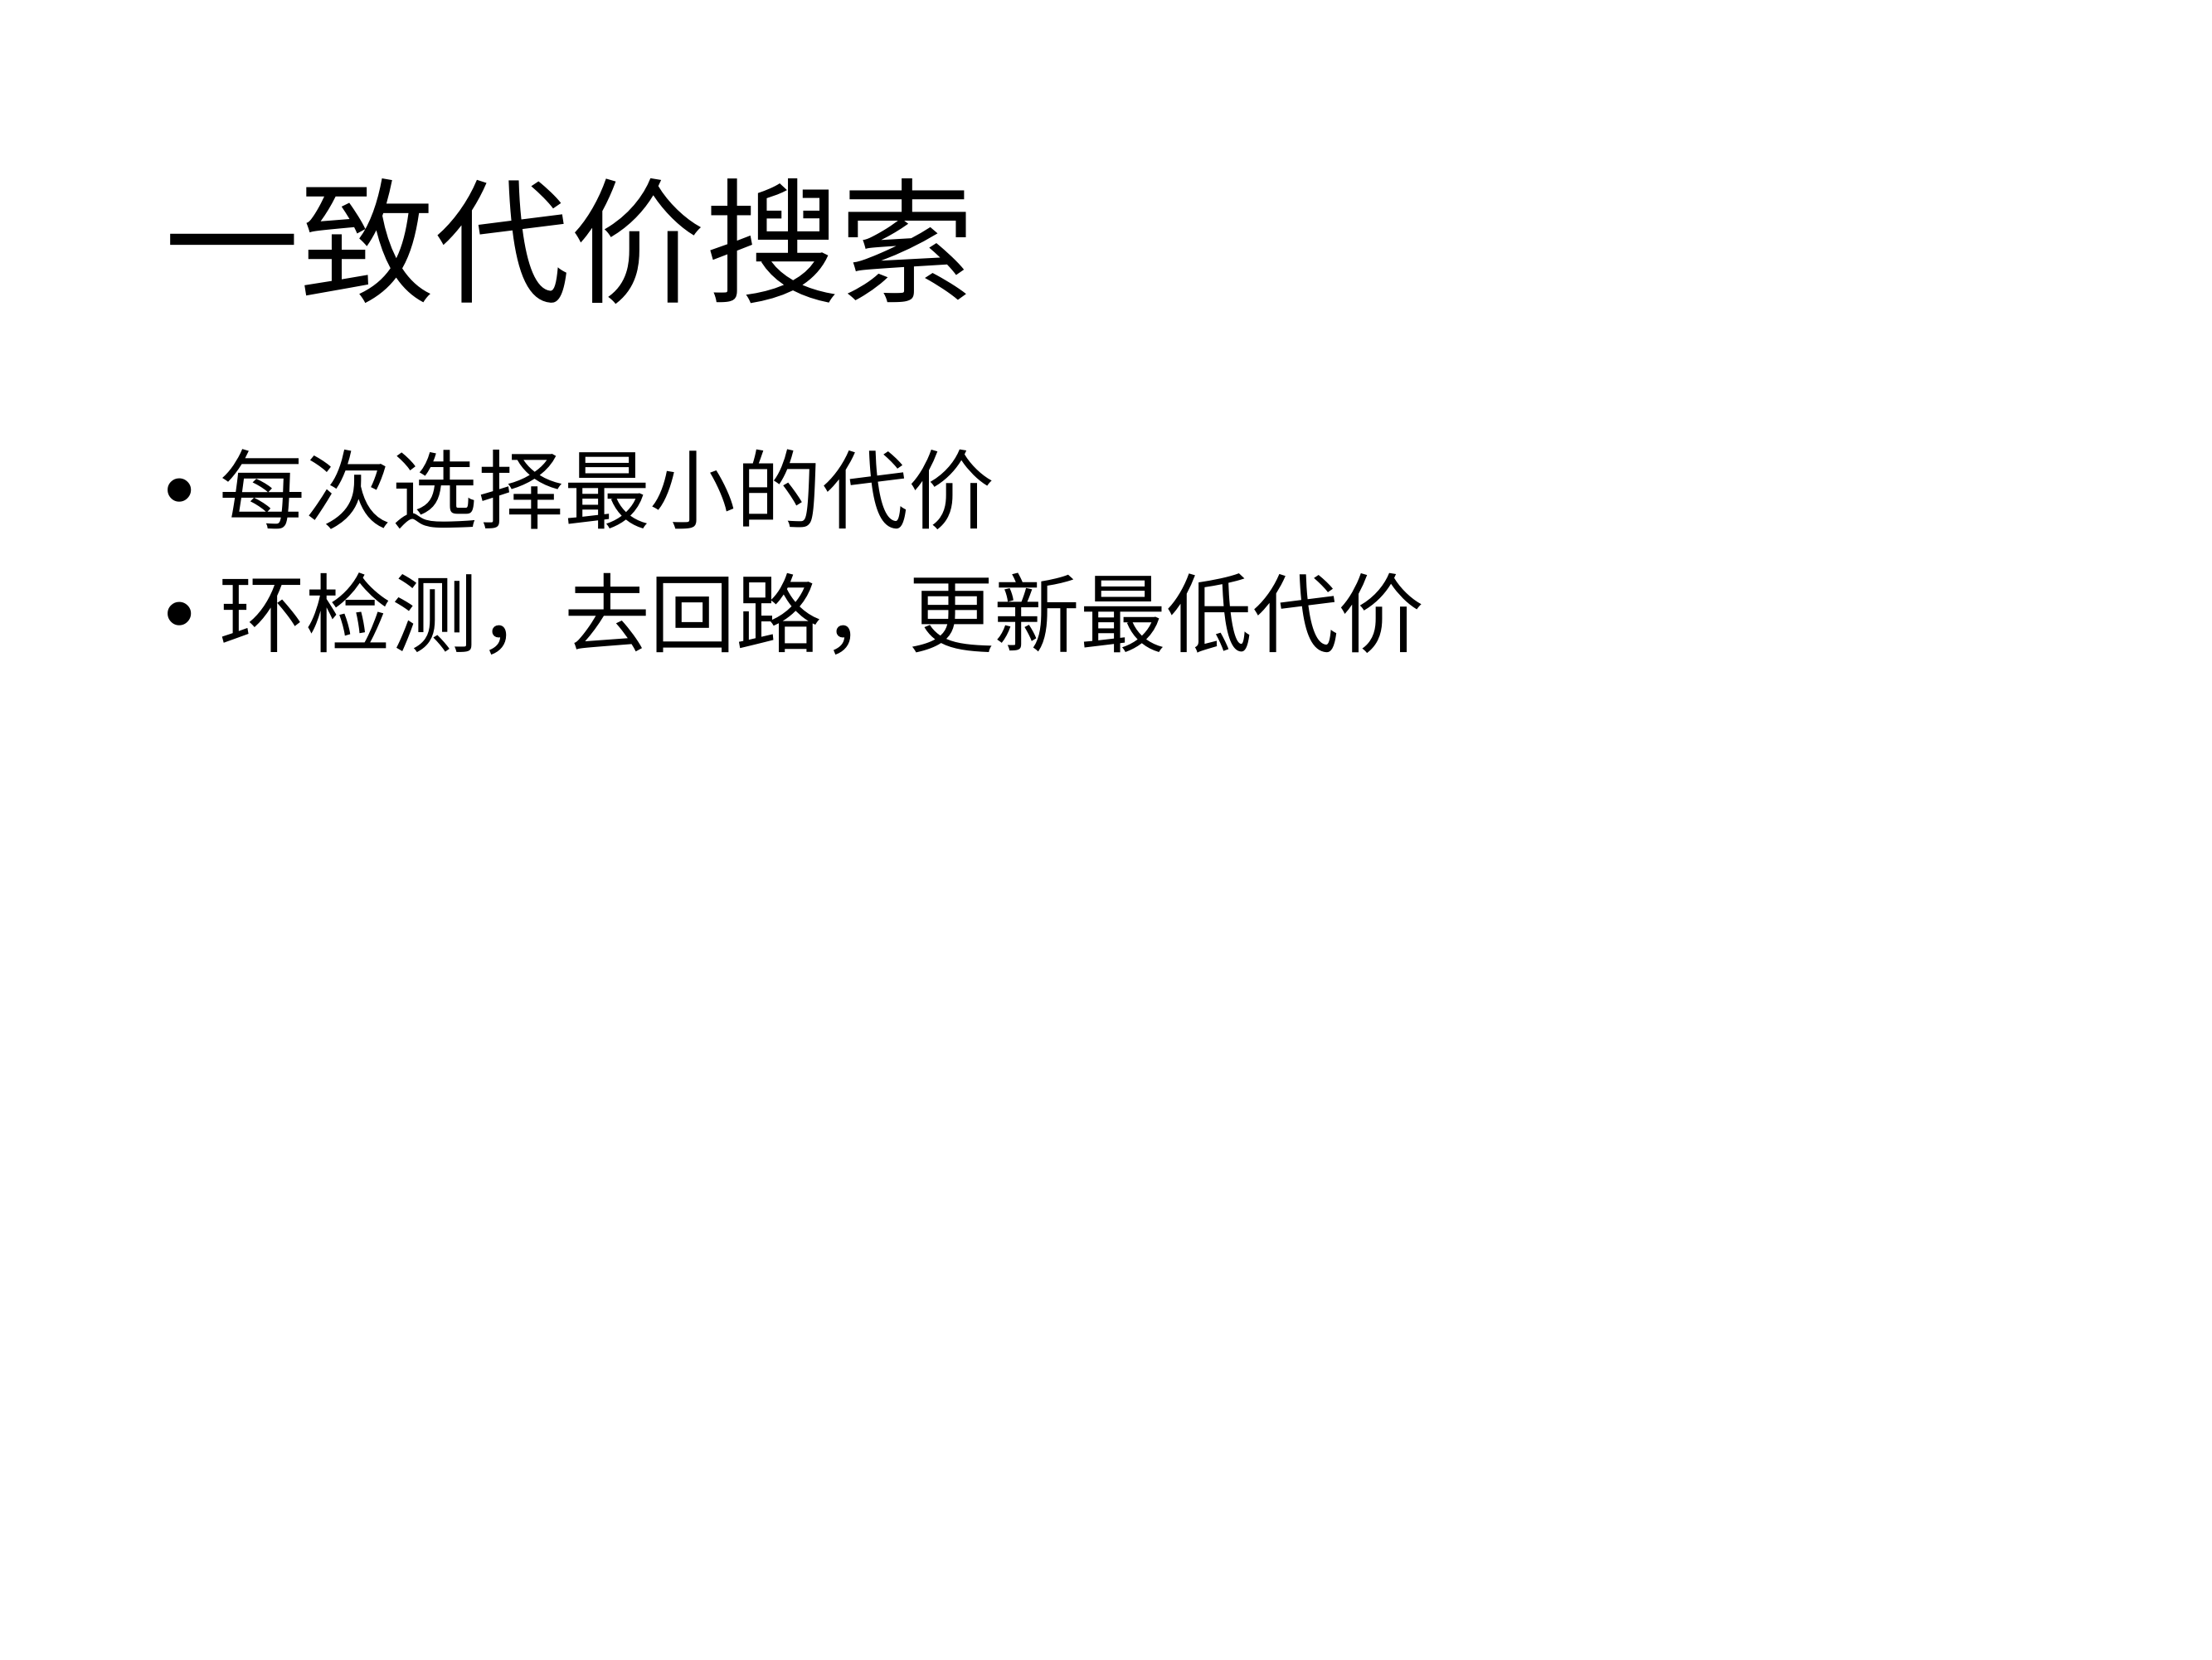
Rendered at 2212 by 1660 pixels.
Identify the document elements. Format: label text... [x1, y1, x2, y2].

title 一致代价搜索 [152, 88, 2060, 409]
list 每次选择最小的代价 环检测，去回路，更新最低代价 [152, 441, 2060, 1495]
